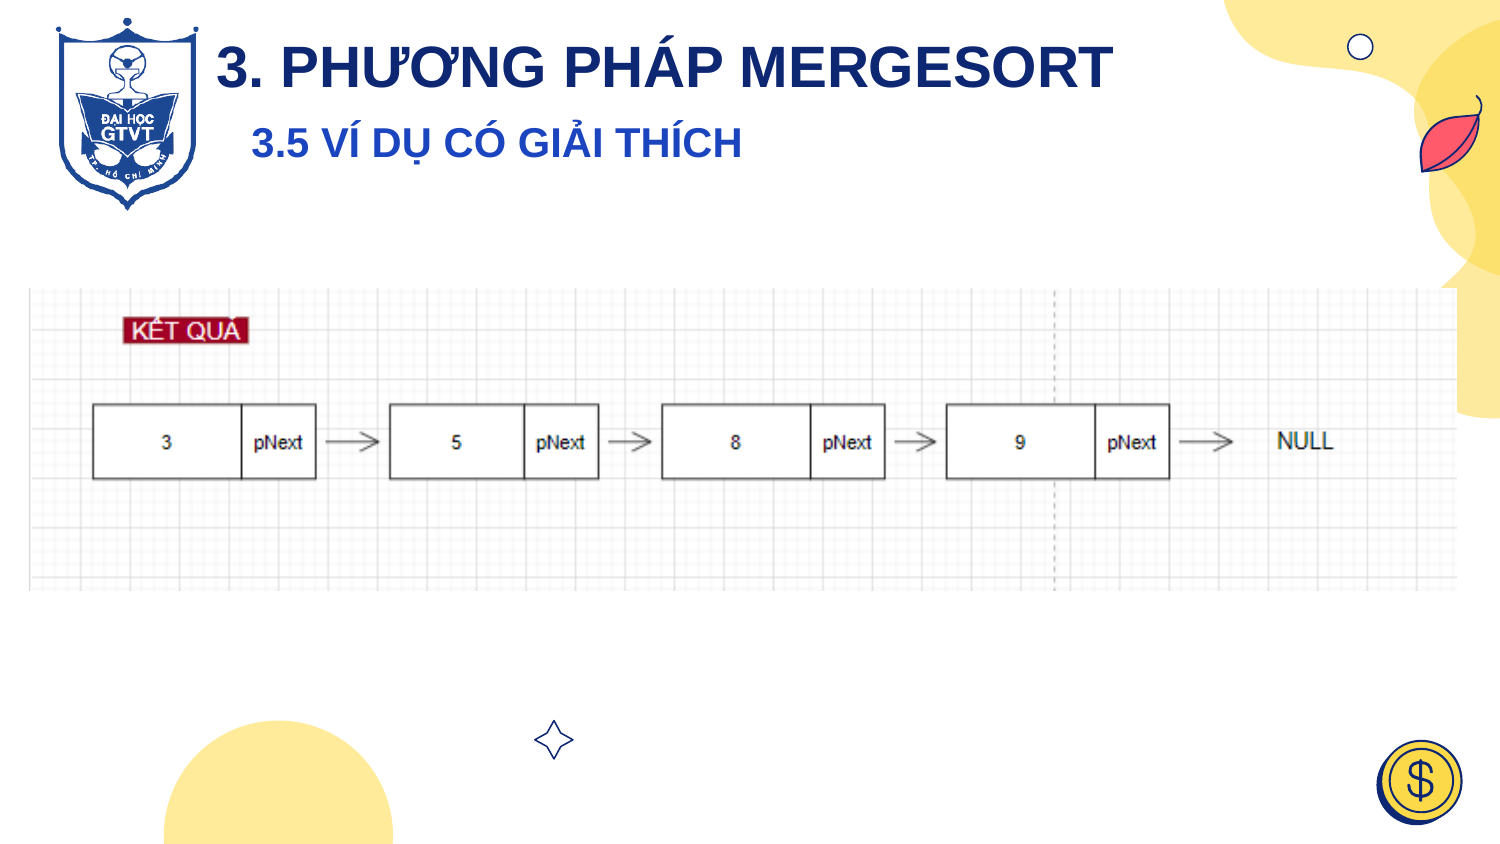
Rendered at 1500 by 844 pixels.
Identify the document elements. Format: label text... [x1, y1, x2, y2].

title 3. PHƯƠNG PHÁP MERGESORT [346, 18, 1320, 110]
subtitle 3.5 VÍ DỤ CÓ GIẢI THÍCH [346, 110, 1189, 187]
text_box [1366, 739, 1466, 826]
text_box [1417, 94, 1485, 173]
text_box [1347, 34, 1373, 60]
picture [0, 0, 1458, 591]
text_box [534, 720, 573, 759]
